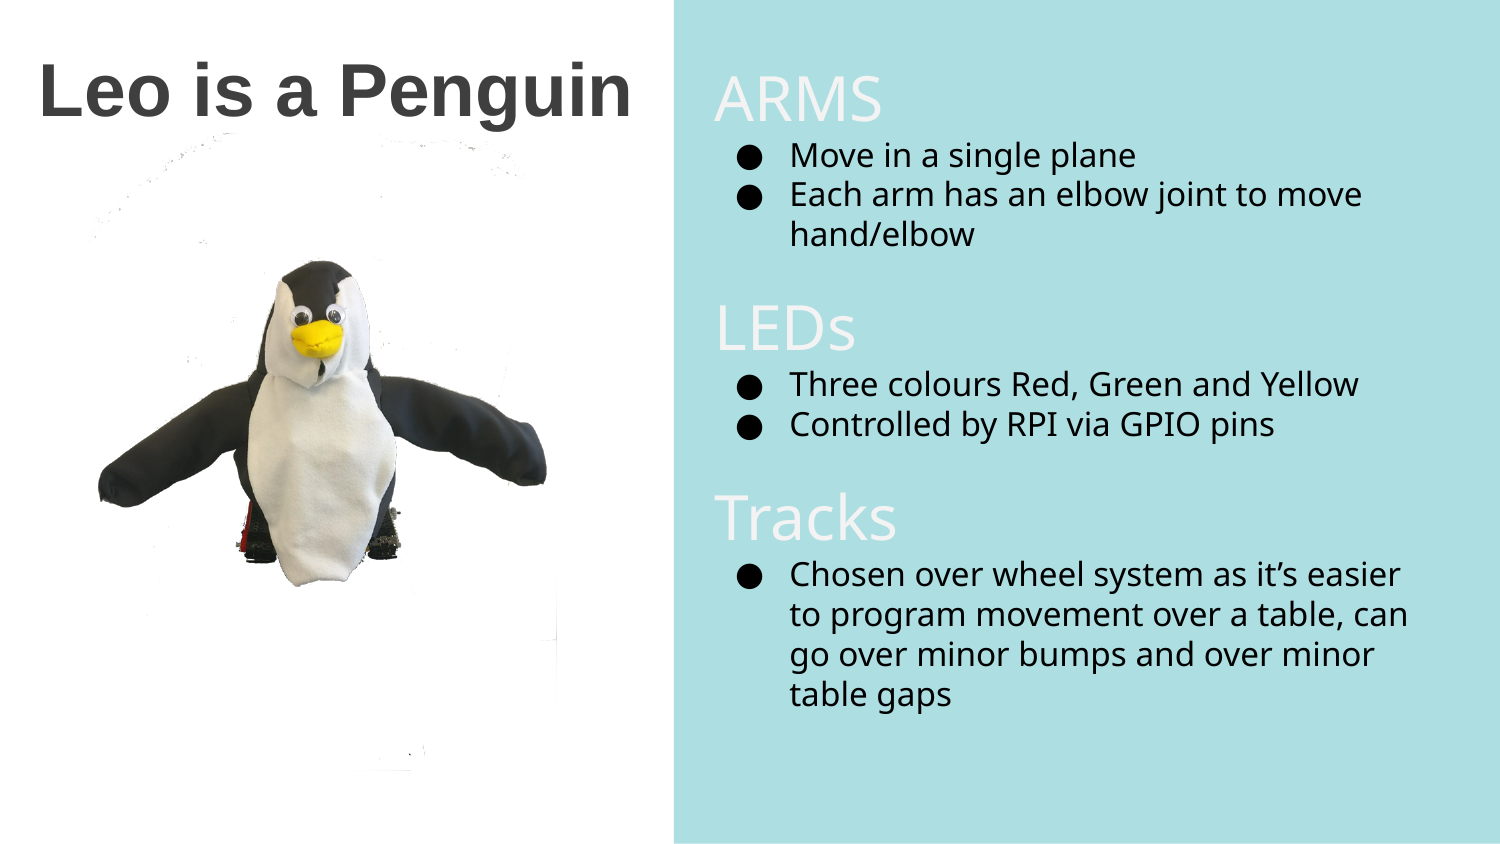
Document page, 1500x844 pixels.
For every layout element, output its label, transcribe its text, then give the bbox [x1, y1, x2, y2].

list Leo is a Penguin [23, 38, 673, 134]
text_box [673, 0, 1500, 844]
picture [78, 133, 557, 844]
text_box ARMS Move in a single plane Each arm has an elbow joint to move hand/elbow LEDs Three colours Red, Green and Yellow Controlled by RPI via GPIO pins Tracks Chosen over wheel system as it’s easier to program movement over a table, can go over minor bumps and over minor table gaps [699, 43, 1441, 817]
